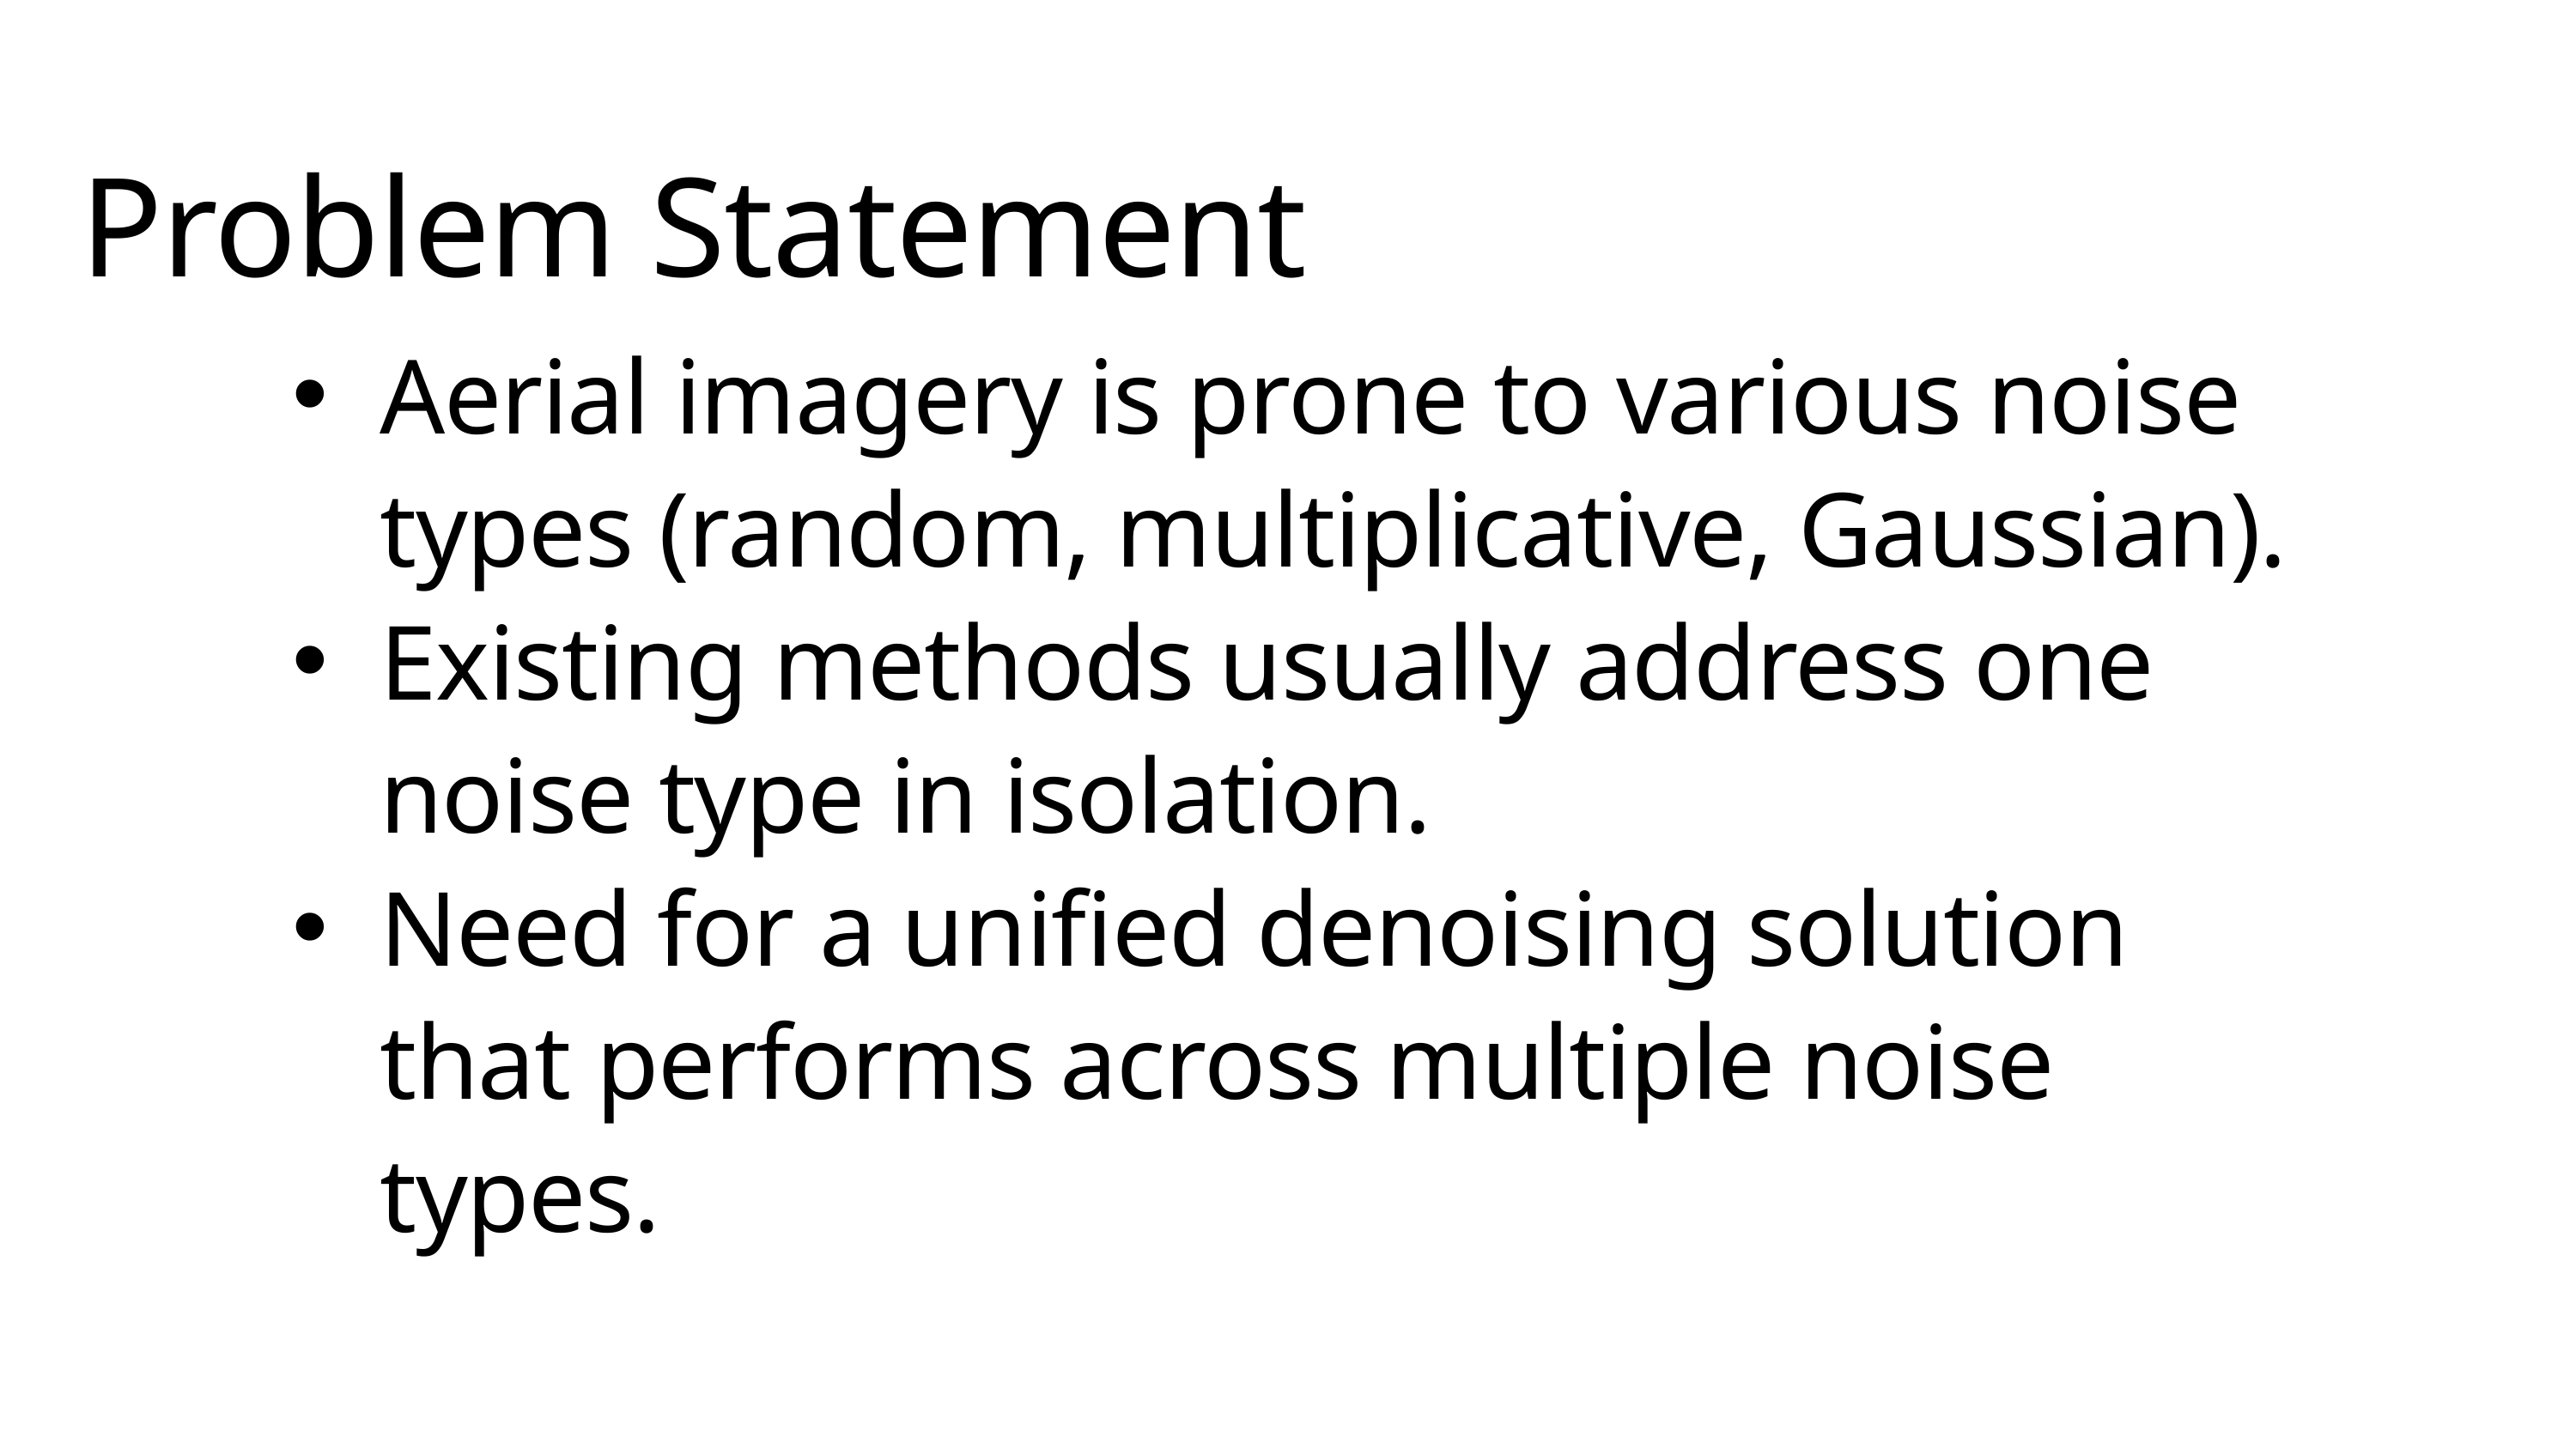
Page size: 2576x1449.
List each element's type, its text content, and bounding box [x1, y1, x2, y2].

text_box Problem Statement [80, 84, 1734, 305]
text_box Aerial imagery is prone to various noise types (random, multiplicative, Gaussian). Existing methods usually address one noise type in isolation. Need for a unified denoising solution that performs across multiple noise types. [205, 320, 2315, 1386]
